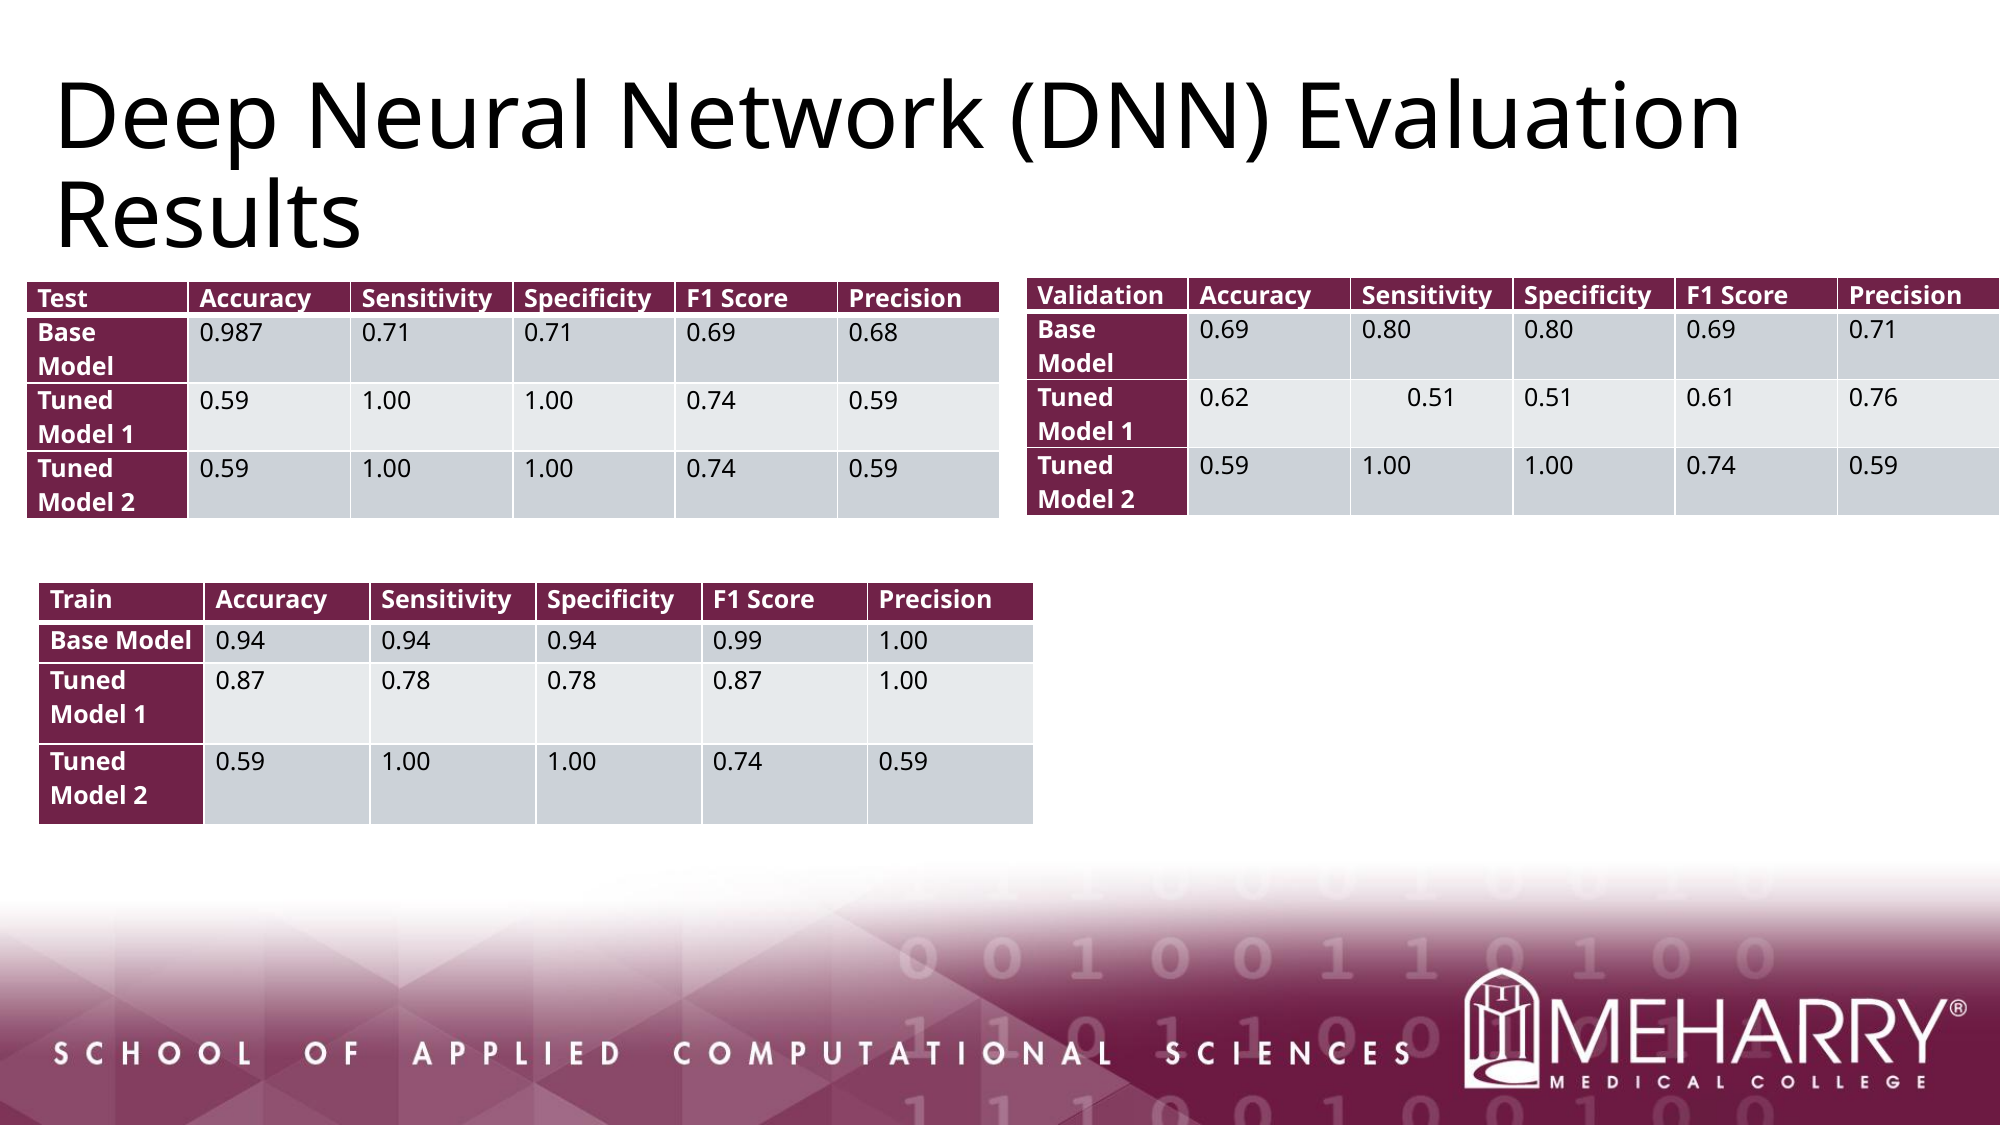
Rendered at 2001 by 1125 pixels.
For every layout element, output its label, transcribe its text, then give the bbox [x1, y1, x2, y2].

table_cell 1.00 [1514, 448, 1674, 515]
table_header Sensitivity [371, 583, 535, 620]
table_cell 0.69 [1676, 314, 1837, 379]
table_cell 1.00 [351, 384, 512, 450]
table_cell Tuned Model 2 [39, 745, 203, 824]
table_header Train [39, 583, 203, 620]
table_header Specificity [537, 583, 701, 620]
table_cell 0.59 [1189, 448, 1350, 515]
table_cell 0.74 [676, 452, 837, 518]
table_cell 0.51 [1351, 380, 1512, 447]
table_cell Tuned Model 1 [1027, 380, 1187, 447]
table_cell 0.69 [676, 318, 837, 382]
table_cell Tuned Model 2 [27, 452, 187, 518]
table_cell 0.94 [371, 625, 535, 662]
table_header Precision [838, 282, 999, 312]
table_cell 0.94 [205, 625, 369, 662]
table_header Specificity [1514, 278, 1674, 309]
table_cell 0.71 [1838, 314, 1999, 379]
table_header Validation [1027, 278, 1187, 309]
table_cell 0.69 [1189, 314, 1350, 379]
table_cell 1.00 [868, 664, 1033, 743]
table_cell 0.99 [703, 625, 867, 662]
table_cell 0.59 [189, 384, 350, 450]
table_cell 1.00 [514, 384, 674, 450]
table_cell 0.987 [189, 318, 350, 382]
table_cell 1.00 [351, 452, 512, 518]
table_cell 0.80 [1351, 314, 1512, 379]
table_cell 0.59 [838, 384, 999, 450]
table_header Precision [1838, 278, 1999, 309]
table_cell 0.76 [1838, 380, 1999, 447]
table_cell 0.59 [1838, 448, 1999, 515]
table_cell 0.59 [189, 452, 350, 518]
table_header F1 Score [703, 583, 867, 620]
table_cell 0.59 [868, 745, 1033, 824]
table_header Accuracy [1189, 278, 1350, 309]
title Deep Neural Network (DNN) Evaluation Results [38, 59, 1764, 278]
table_cell Base Model [39, 625, 203, 662]
table_cell 0.78 [537, 664, 701, 743]
table_cell 0.87 [703, 664, 867, 743]
table_header Test [27, 282, 187, 312]
picture [0, 0, 2000, 1125]
table_cell 1.00 [537, 745, 701, 824]
table_header Sensitivity [1351, 278, 1512, 309]
table_cell 1.00 [371, 745, 535, 824]
table_cell 0.78 [371, 664, 535, 743]
table_cell 1.00 [514, 452, 674, 518]
table_cell 1.00 [868, 625, 1033, 662]
table_cell Base Model [1027, 314, 1187, 379]
table_header Accuracy [205, 583, 369, 620]
table_cell 0.80 [1514, 314, 1674, 379]
table_cell 0.87 [205, 664, 369, 743]
table_cell 0.61 [1676, 380, 1837, 447]
table_cell 0.94 [537, 625, 701, 662]
table_cell 0.74 [676, 384, 837, 450]
table_cell 0.59 [205, 745, 369, 824]
table_cell 0.74 [703, 745, 867, 824]
table_cell 1.00 [1351, 448, 1512, 515]
table_cell 0.74 [1676, 448, 1837, 515]
table_cell 0.59 [838, 452, 999, 518]
table_cell 0.68 [838, 318, 999, 382]
table_cell Tuned Model 2 [1027, 448, 1187, 515]
table_cell Base Model [27, 318, 187, 382]
table_header Precision [868, 583, 1033, 620]
table_cell 0.71 [351, 318, 512, 382]
table_cell Tuned Model 1 [27, 384, 187, 450]
table_header Accuracy [189, 282, 350, 312]
table_header F1 Score [1676, 278, 1837, 309]
table_header Specificity [514, 282, 674, 312]
table_cell 0.62 [1189, 380, 1350, 447]
table_cell 0.71 [514, 318, 674, 382]
table_cell 0.51 [1514, 380, 1674, 447]
table_cell Tuned Model 1 [39, 664, 203, 743]
table_header F1 Score [676, 282, 837, 312]
table_header Sensitivity [351, 282, 512, 312]
